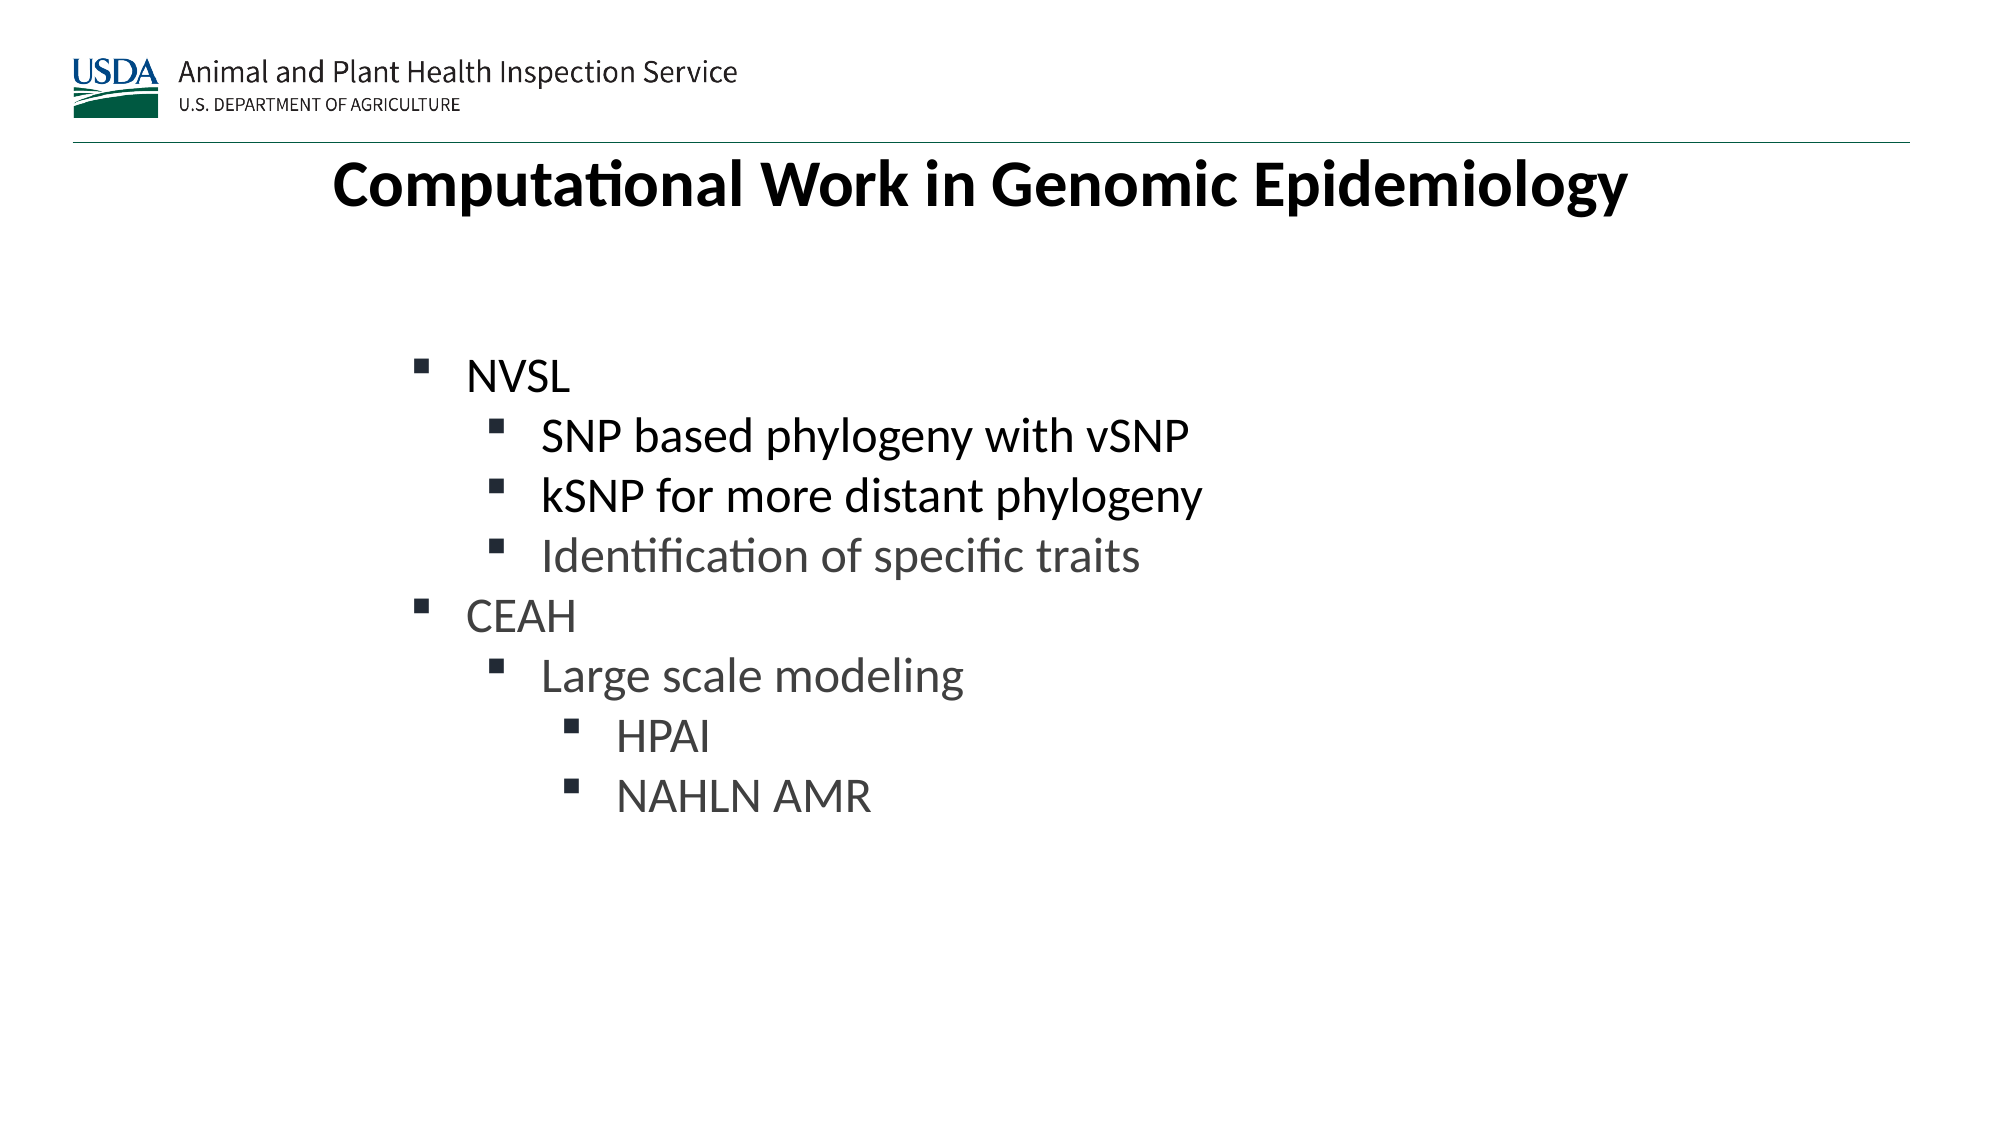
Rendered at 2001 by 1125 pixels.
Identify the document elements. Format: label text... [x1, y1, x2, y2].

picture [72, 57, 737, 118]
text_box NVSL SNP based phylogeny with vSNP kSNP for more distant phylogeny Identification of specific traits CEAH Large scale modeling HPAI NAHLN AMR [319, 336, 1778, 831]
text_box Computational Work in Genomic Epidemiology [111, 143, 1853, 336]
